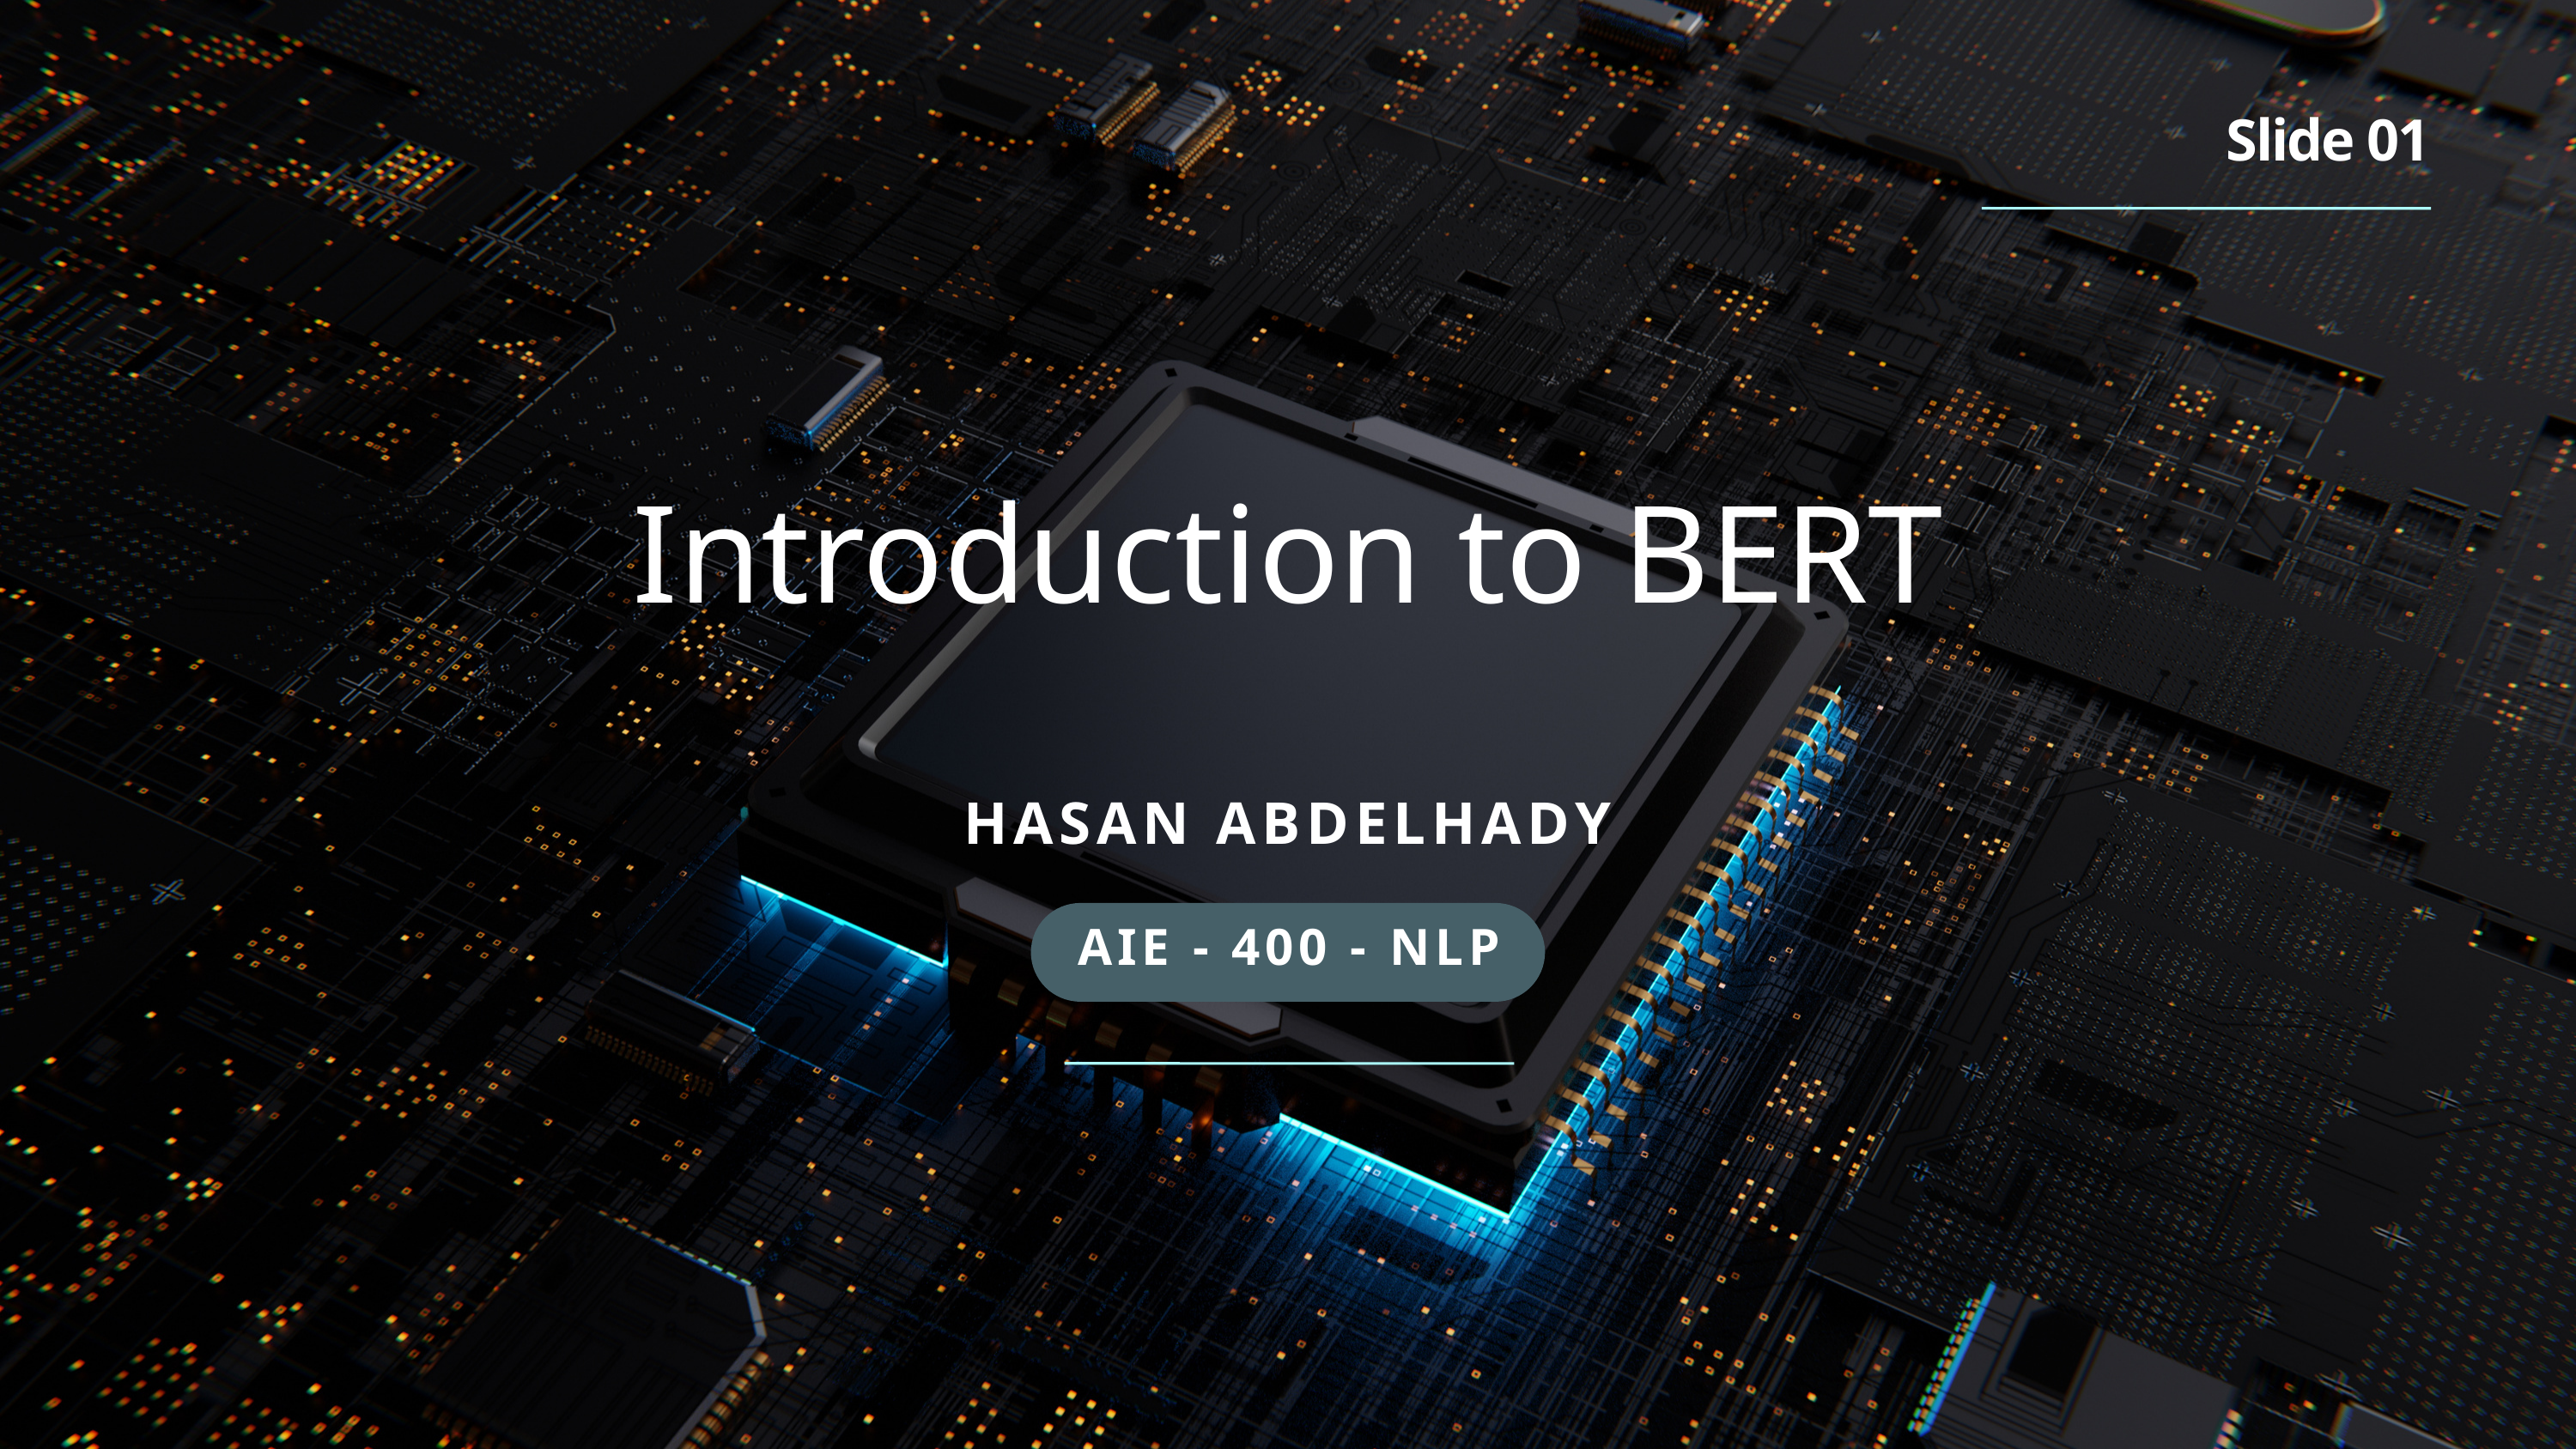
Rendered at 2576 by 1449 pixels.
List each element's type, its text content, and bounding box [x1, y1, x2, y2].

text_box HASAN ABDELHADY [612, 774, 1964, 857]
text_box Slide 01 [1981, 115, 2432, 173]
text_box [0, 0, 2576, 1449]
text_box Introduction to BERT [576, 477, 2000, 782]
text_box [1030, 902, 1546, 1003]
